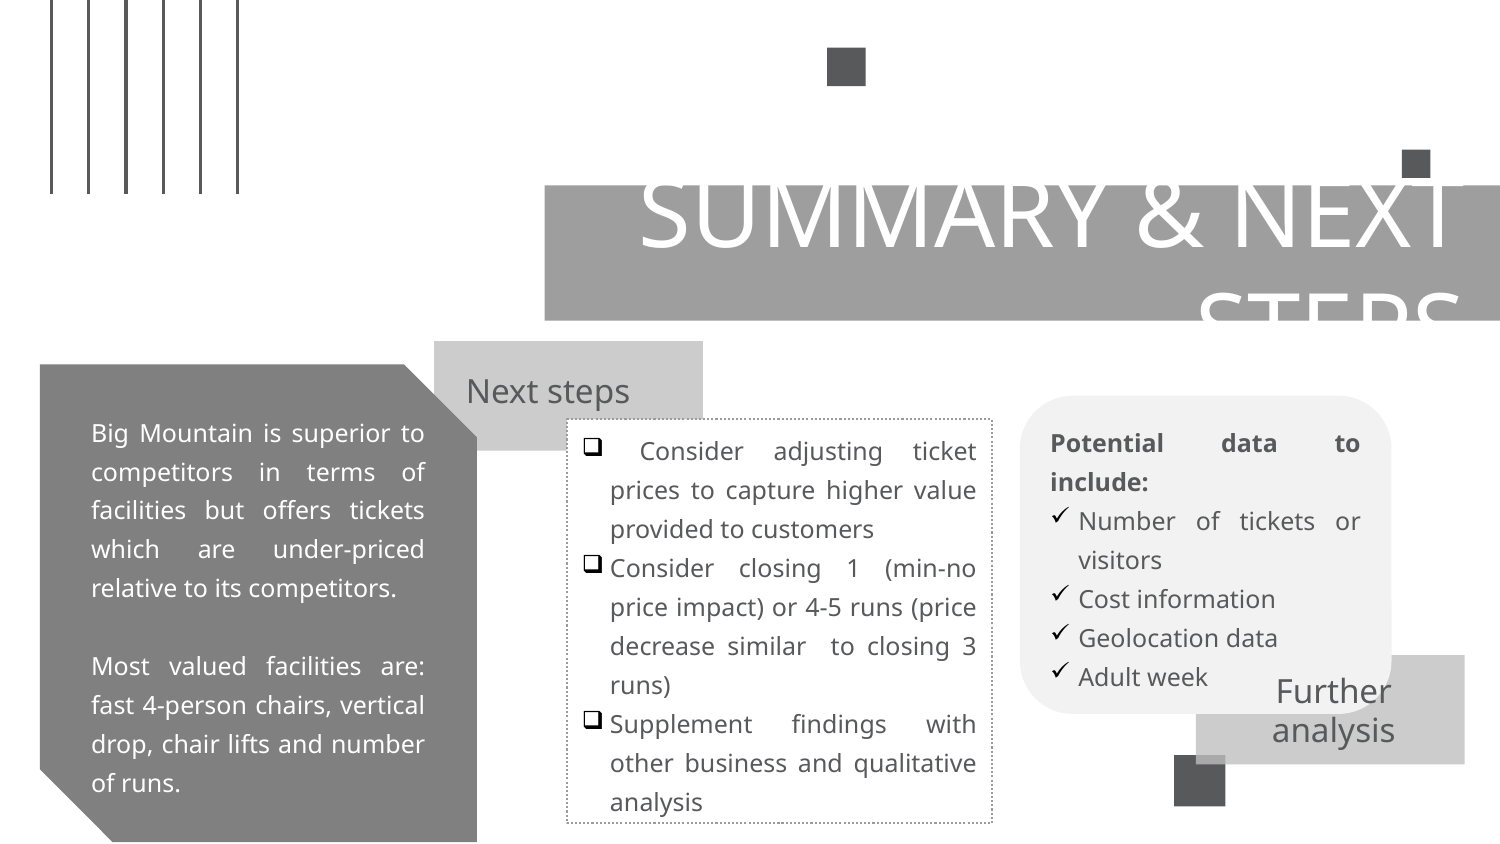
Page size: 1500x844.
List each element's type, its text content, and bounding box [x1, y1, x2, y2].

text_box [667, 341, 703, 419]
text_box [544, 185, 1500, 321]
text_box Further analysis [1215, 660, 1453, 759]
text_box [1195, 655, 1465, 765]
text_box Consider adjusting ticket prices to capture higher value provided to customers Consider closing 1 (min-no price impact) or 4-5 runs (price decrease similar to closing 3 runs) Supplement findings with other business and qualitative analysis [567, 419, 992, 824]
text_box Potential data to include: Number of tickets or visitors Cost information Geolocation data Adult week [1019, 395, 1392, 714]
text_box [477, 439, 567, 451]
text_box Big Mountain is superior to competitors in terms of facilities but offers tickets which are under-priced relative to its competitors. Most valued facilities are: fast 4-person chairs, vertical drop, chair lifts and number of runs. [39, 364, 477, 843]
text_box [50, 0, 239, 195]
title SUMMARY & NEXT STEPS [492, 197, 1465, 336]
text_box Next steps [429, 340, 667, 439]
